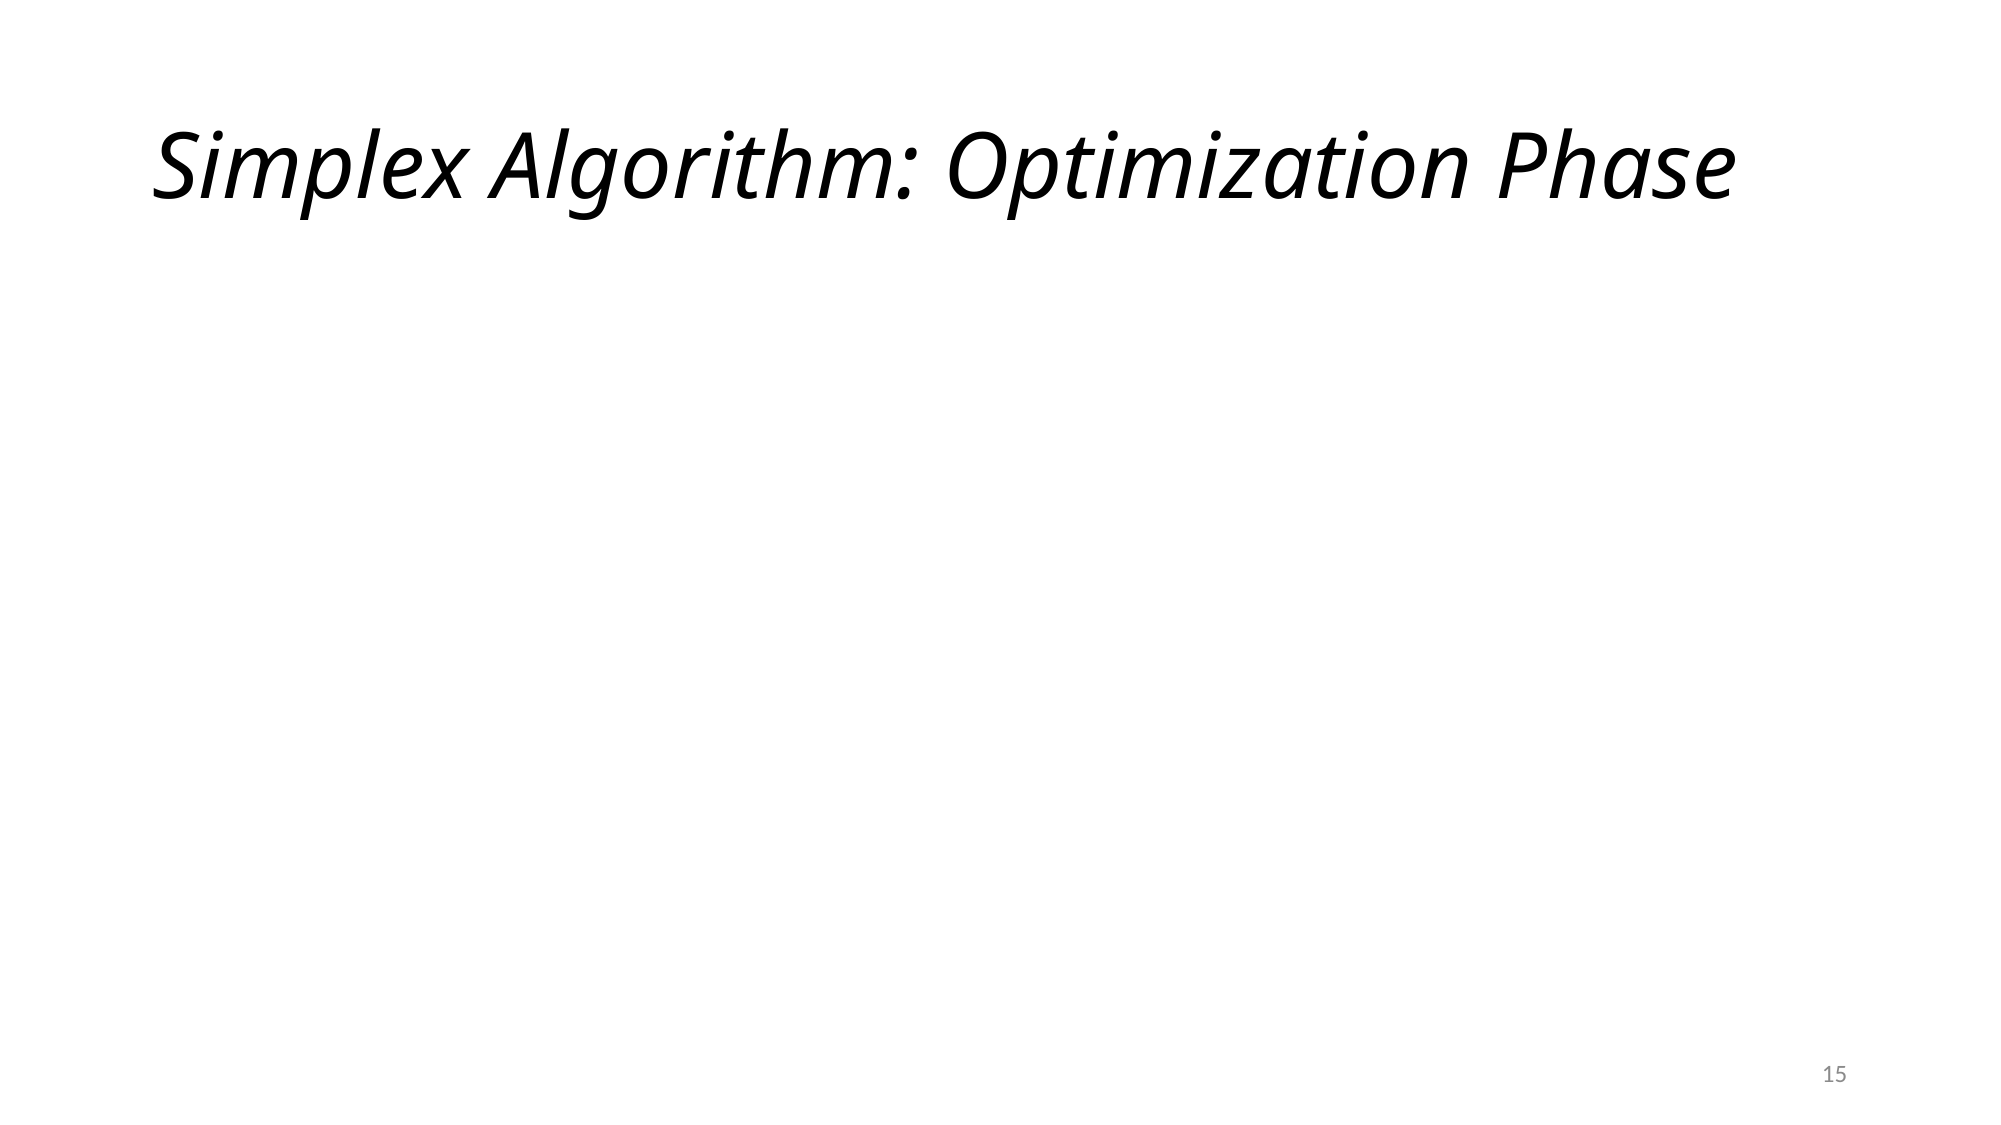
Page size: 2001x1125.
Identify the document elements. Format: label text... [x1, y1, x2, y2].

title Simplex Algorithm: Optimization Phase [137, 59, 1863, 278]
slide_number 15 [1412, 1042, 1863, 1103]
